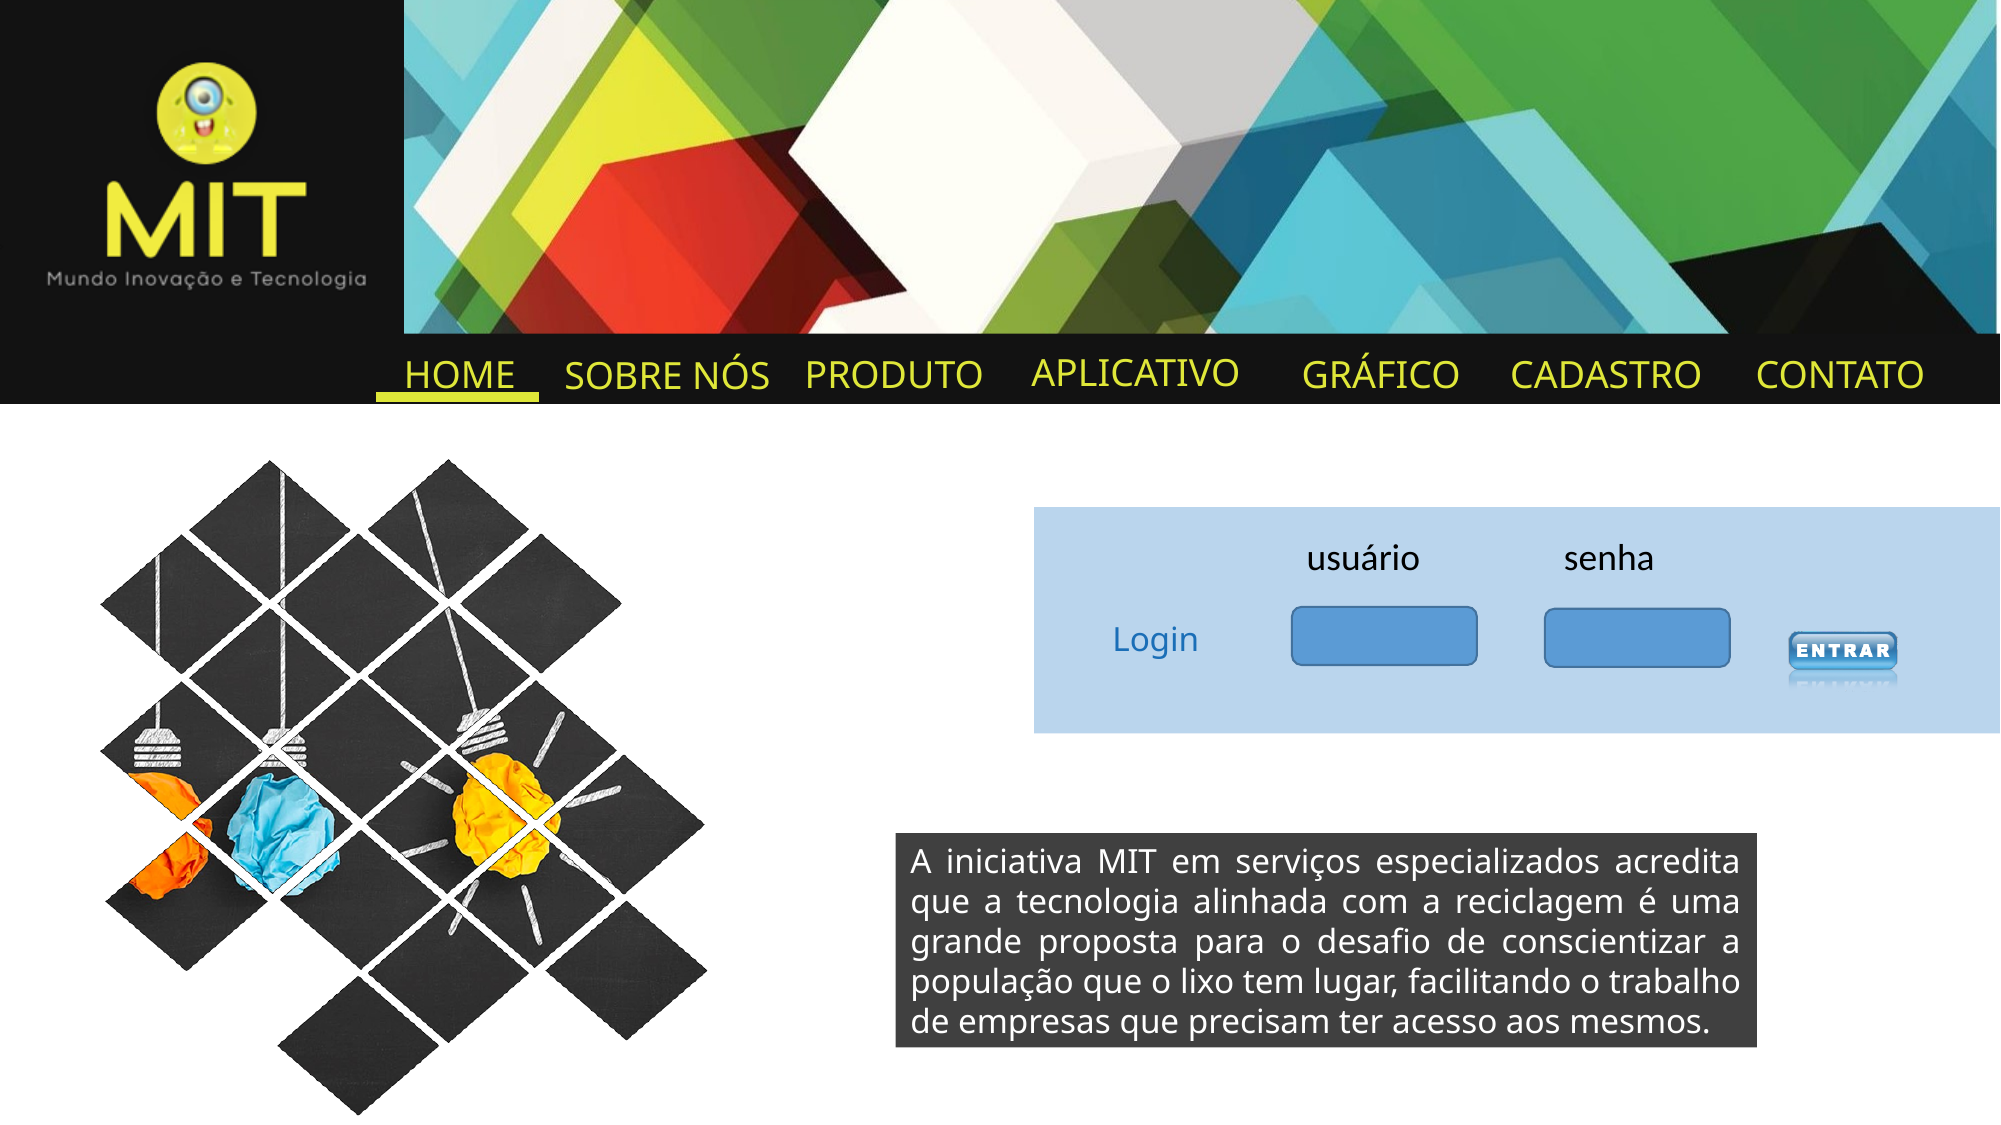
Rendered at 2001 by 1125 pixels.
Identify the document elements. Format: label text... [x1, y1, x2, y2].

picture [99, 458, 708, 1116]
text_box [1033, 506, 2000, 734]
text_box Login [1097, 611, 1305, 756]
picture [0, 0, 2000, 333]
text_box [0, 333, 2000, 406]
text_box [1291, 525, 1906, 700]
text_box A iniciativa MIT em serviços especializados acredita que a tecnologia alinhada com a reciclagem é uma grande proposta para o desafio de conscientizar a população que o lixo tem lugar, facilitando o trabalho de empresas que precisam ter acesso aos mesmos. [895, 833, 1757, 1048]
